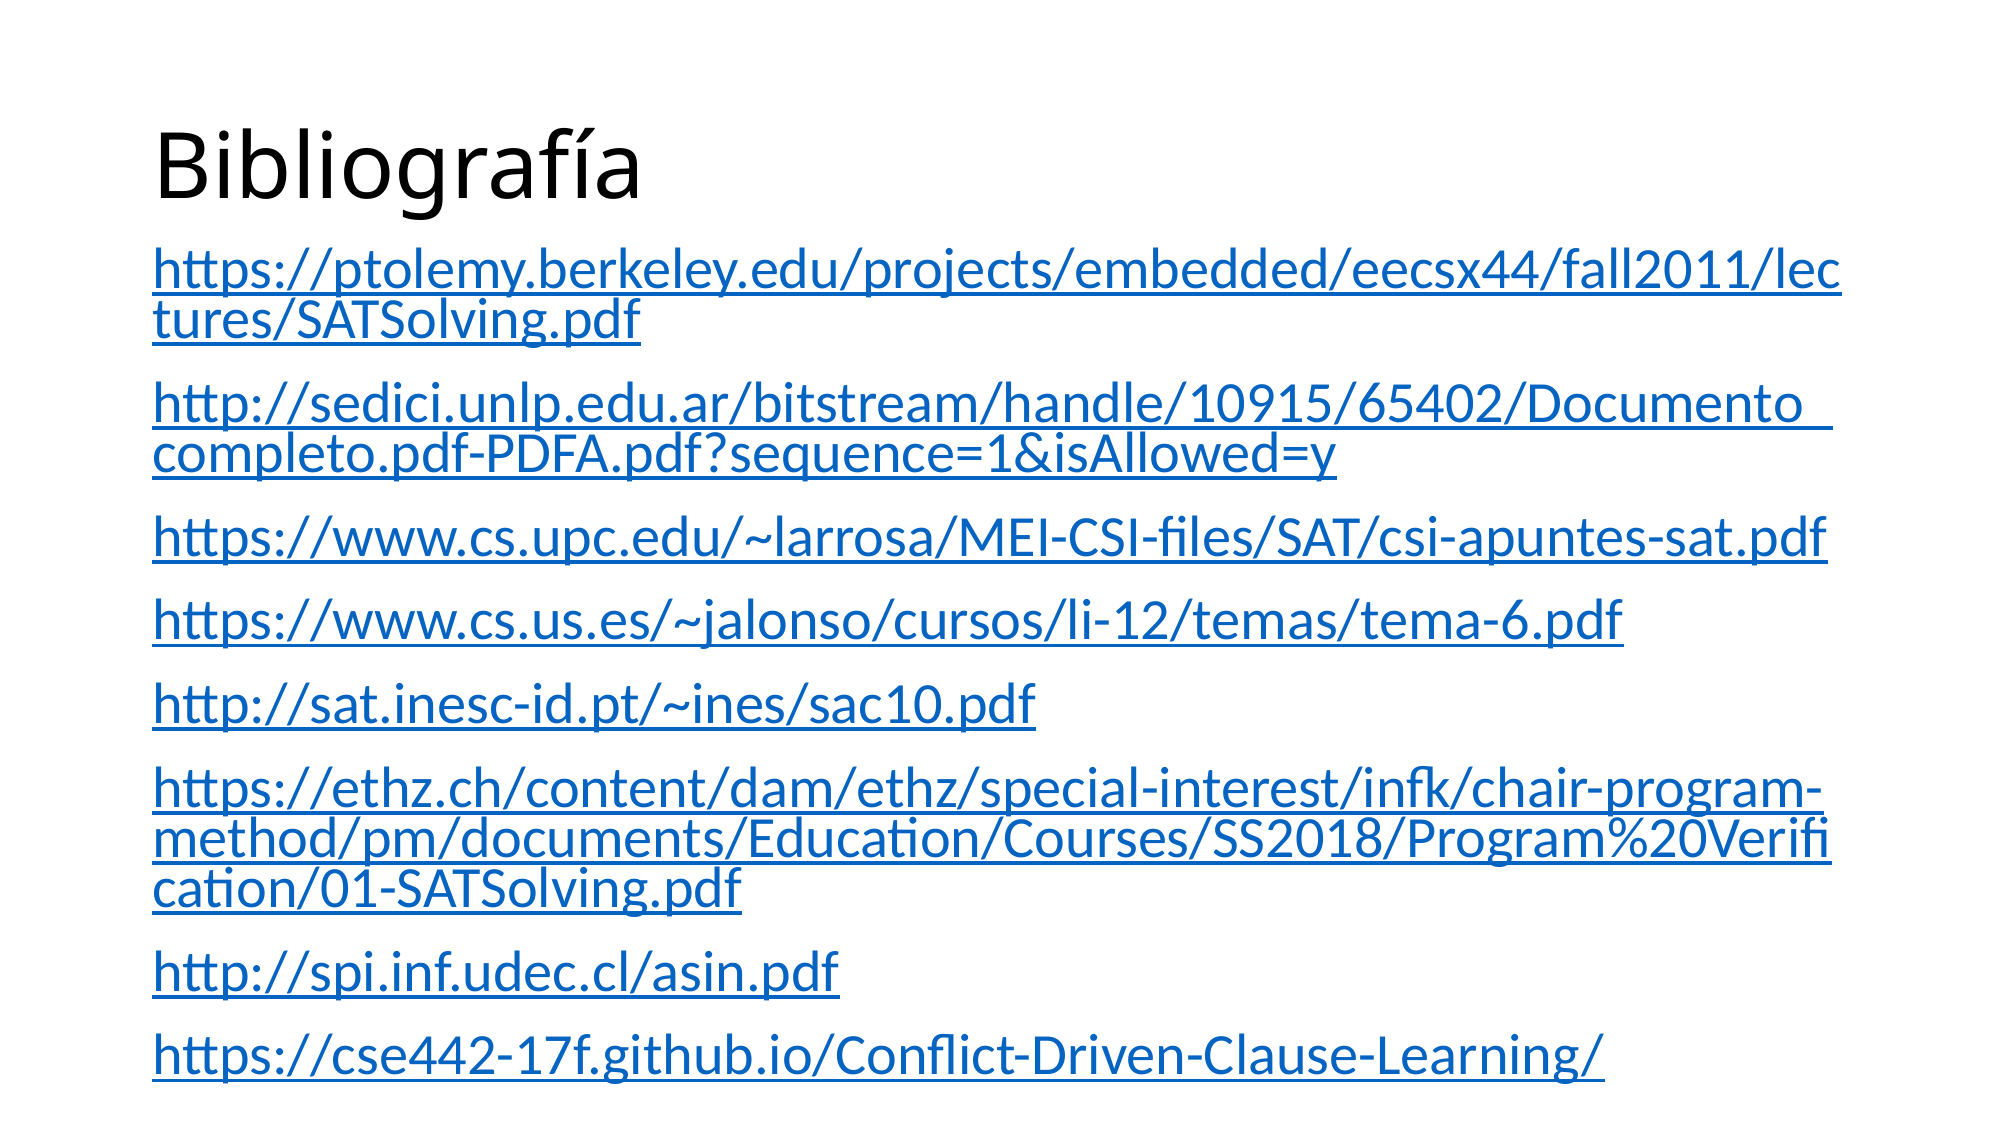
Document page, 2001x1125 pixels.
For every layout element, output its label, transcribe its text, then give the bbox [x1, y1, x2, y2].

list https://ptolemy.berkeley.edu/projects/embedded/eecsx44/fall2011/lectures/SATSolving.pdf http://sedici.unlp.edu.ar/bitstream/handle/10915/65402/Documento_completo.pdf-PDFA.pdf?sequence=1&isAllowed=y https://www.cs.upc.edu/~larrosa/MEI-CSI-files/SAT/csi-apuntes-sat.pdf https://www.cs.us.es/~jalonso/cursos/li-12/temas/tema-6.pdf http://sat.inesc-id.pt/~ines/sac10.pdf https://ethz.ch/content/dam/ethz/special-interest/infk/chair-program-method/pm/documents/Education/Courses/SS2018/Program%20Verification/01-SATSolving.pdf http://spi.inf.udec.cl/asin.pdf https://cse442-17f.github.io/Conflict-Driven-Clause-Learning/ [137, 230, 1863, 1081]
title Bibliografía [137, 59, 1863, 230]
